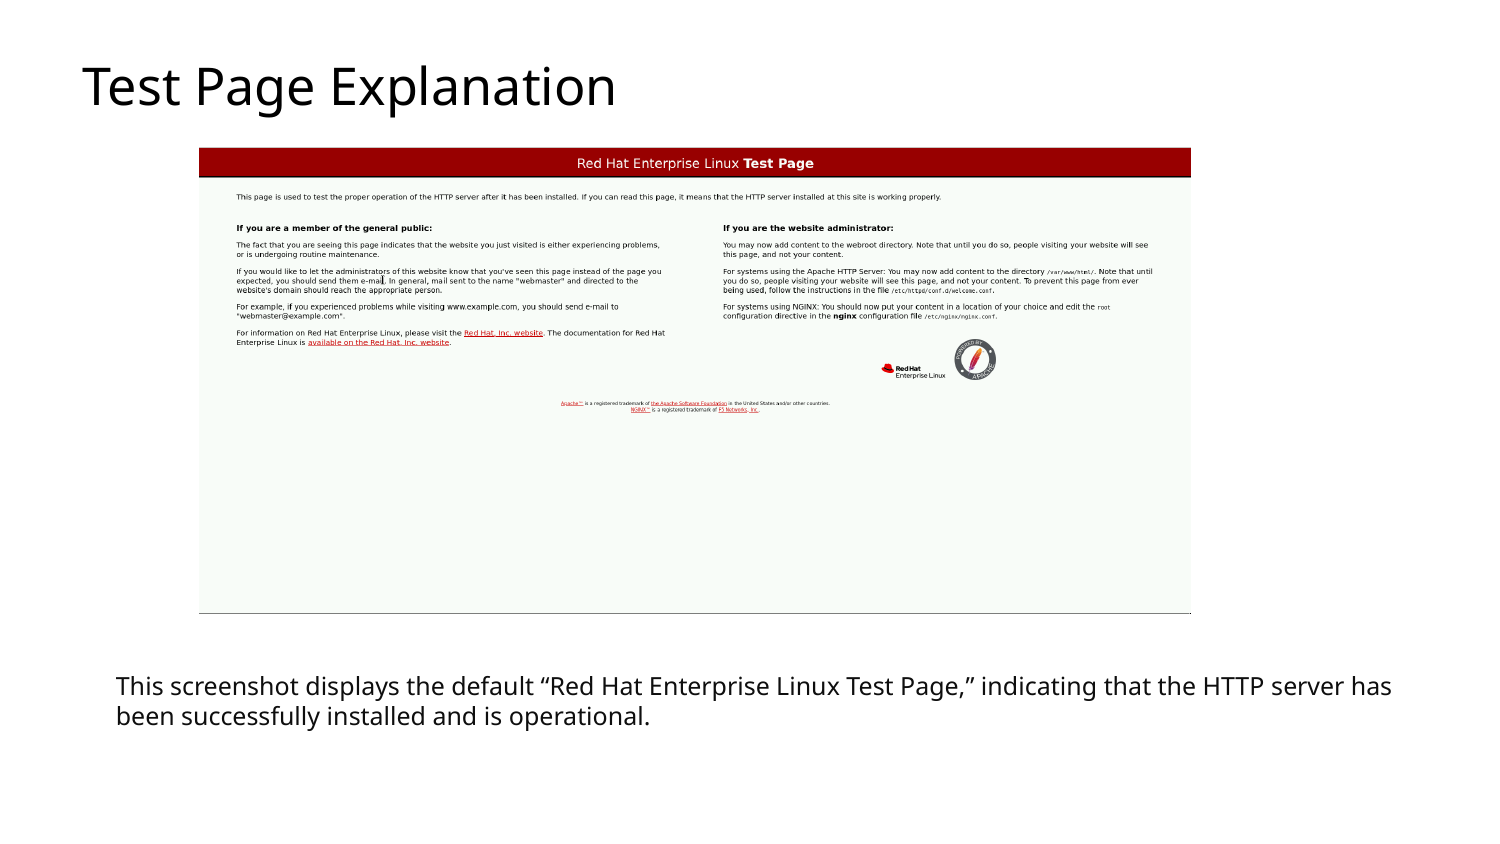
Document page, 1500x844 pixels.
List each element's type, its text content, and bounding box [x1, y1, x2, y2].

picture [199, 147, 1192, 615]
title Test Page Explanation [67, 38, 1455, 187]
text_box This screenshot displays the default “Red Hat Enterprise Linux Test Page,” indicating that the HTTP server has been successfully installed and is operational. [100, 662, 1421, 773]
